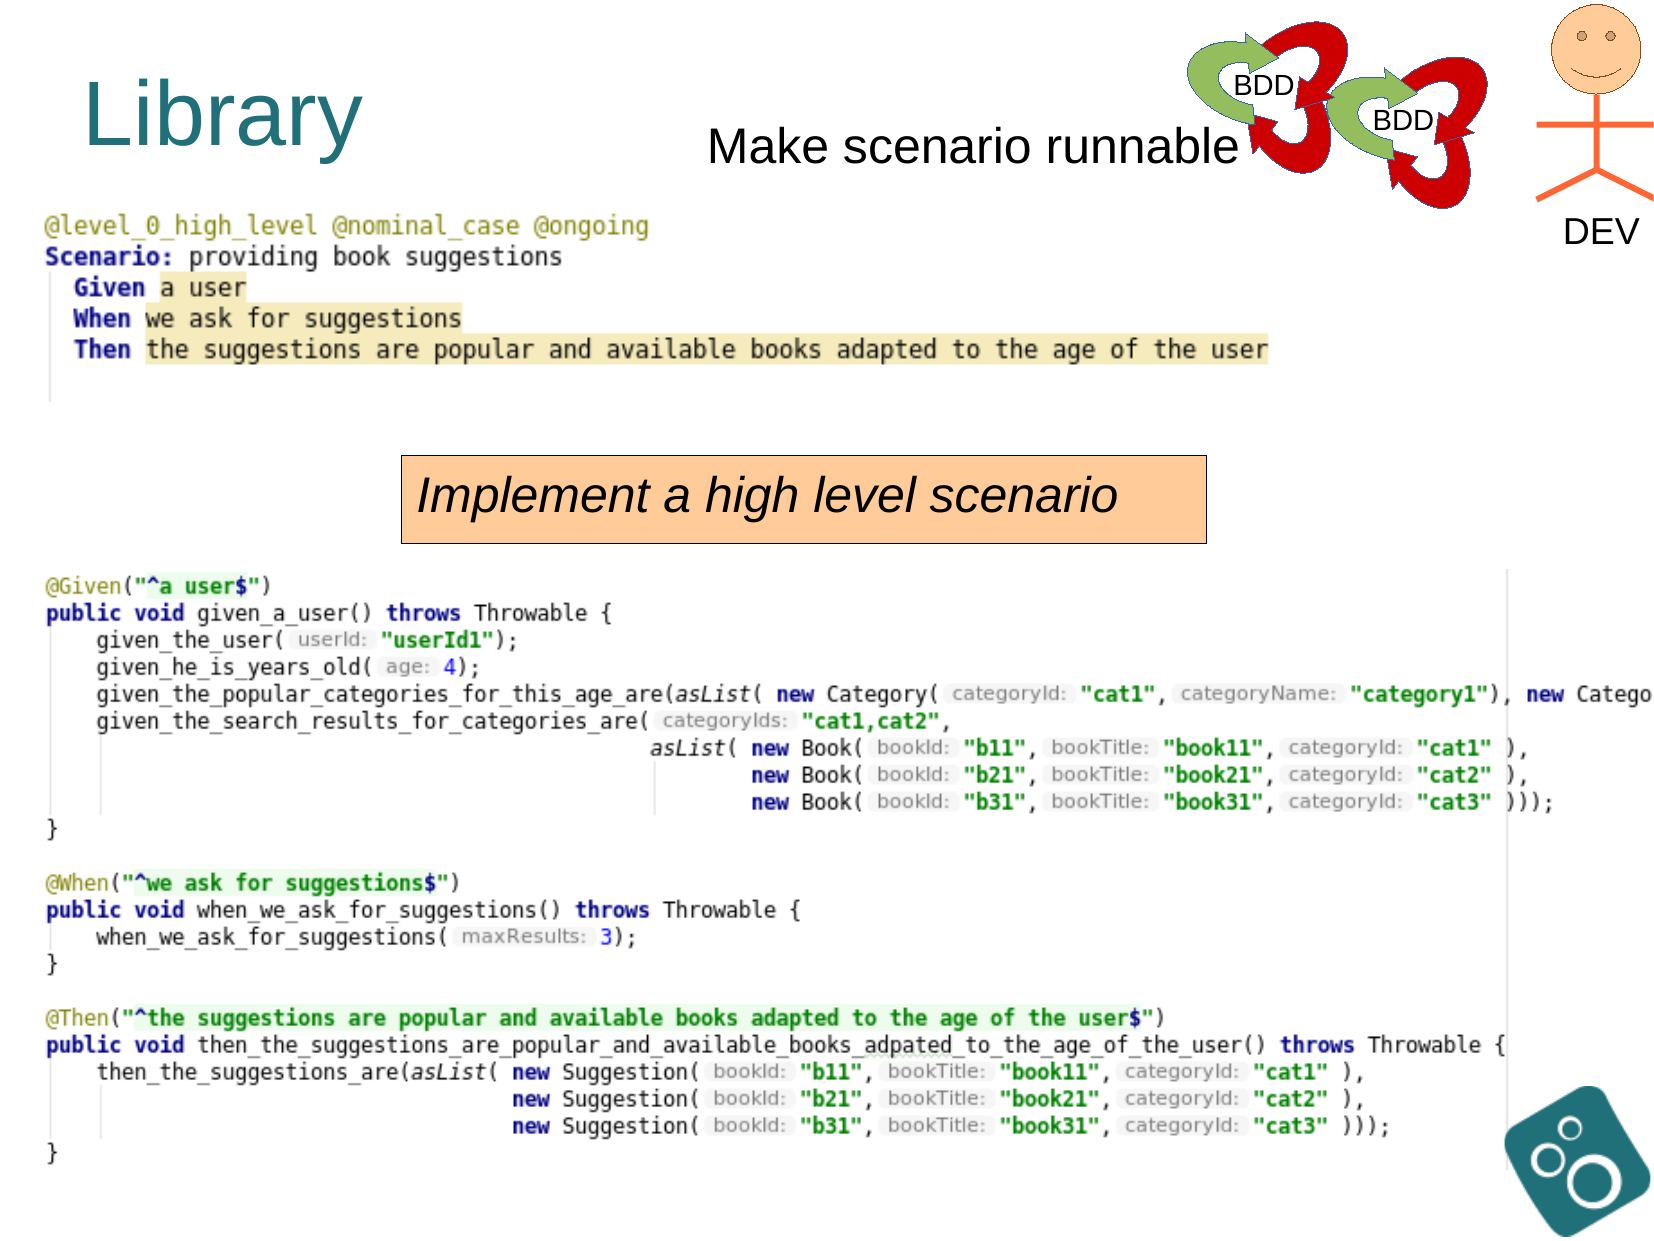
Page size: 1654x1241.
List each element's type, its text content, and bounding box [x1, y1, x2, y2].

text_box BDD [1219, 58, 1319, 106]
text_box Implement a high level scenario [401, 455, 1207, 544]
text_box [1551, 4, 1641, 95]
text_box [1187, 32, 1279, 106]
text_box BDD [1358, 93, 1458, 141]
picture [35, 204, 1316, 402]
text_box Library [82, 5, 496, 202]
text_box [1262, 21, 1348, 106]
text_box [1310, 102, 1325, 106]
text_box [1387, 137, 1471, 209]
text_box Make scenario runnable [596, 106, 1351, 177]
text_box [1401, 57, 1488, 145]
text_box DEV [1536, 199, 1654, 256]
picture [23, 568, 1654, 1237]
text_box [1326, 67, 1418, 161]
